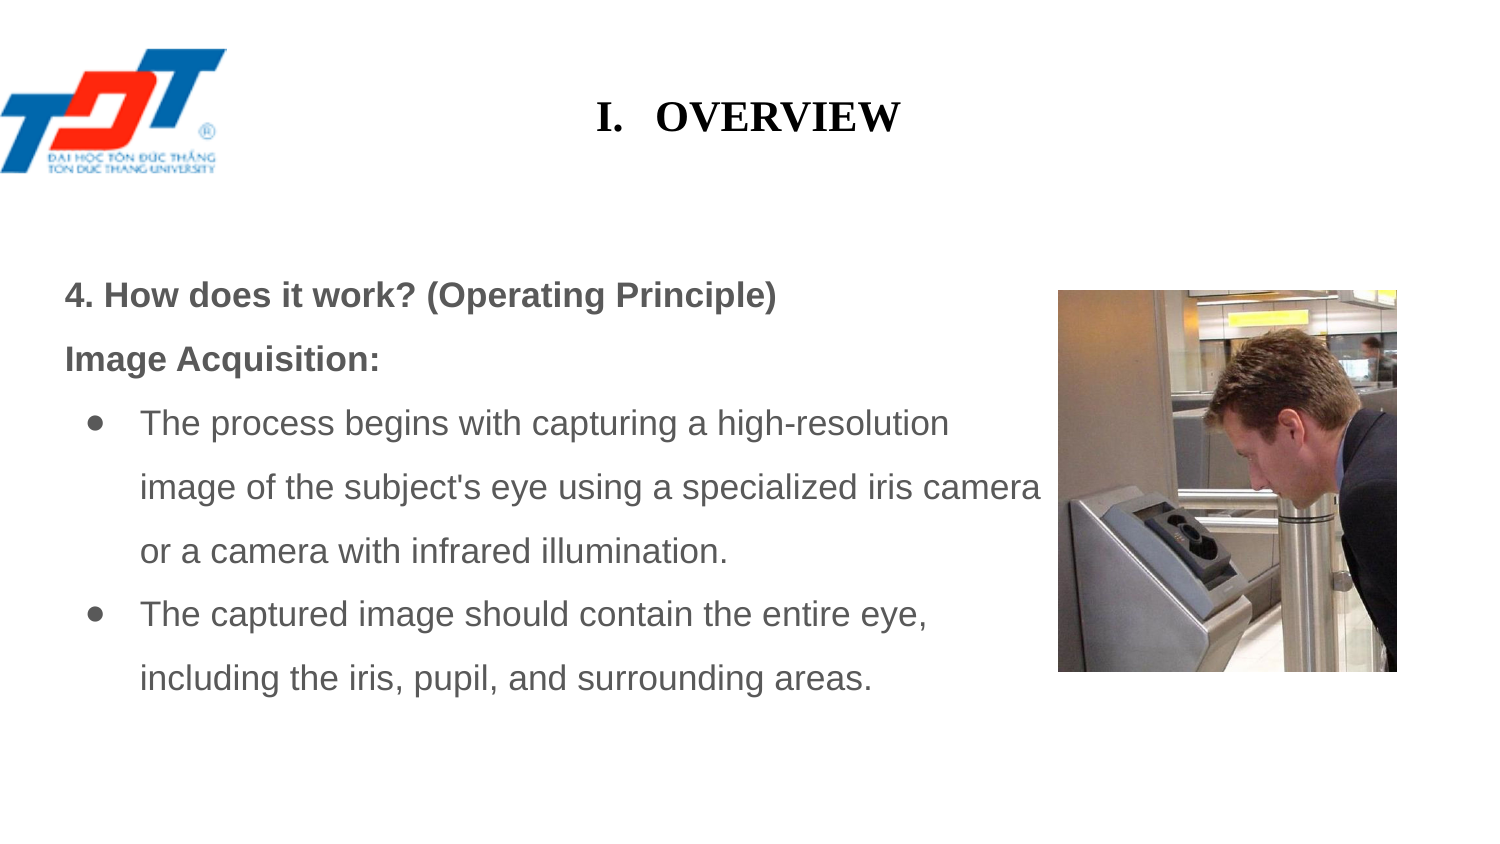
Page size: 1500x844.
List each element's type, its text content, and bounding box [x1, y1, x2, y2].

title OVERVIEW [289, 72, 1192, 167]
text_box 4. How does it work? (Operating Principle) Image Acquisition: The process begins with capturing a high-resolution image of the subject's eye using a specialized iris camera or a camera with infrared illumination. The captured image should contain the entire eye, including the iris, pupil, and surrounding areas. [49, 236, 1059, 726]
picture [0, 0, 227, 226]
picture [1058, 289, 1397, 672]
